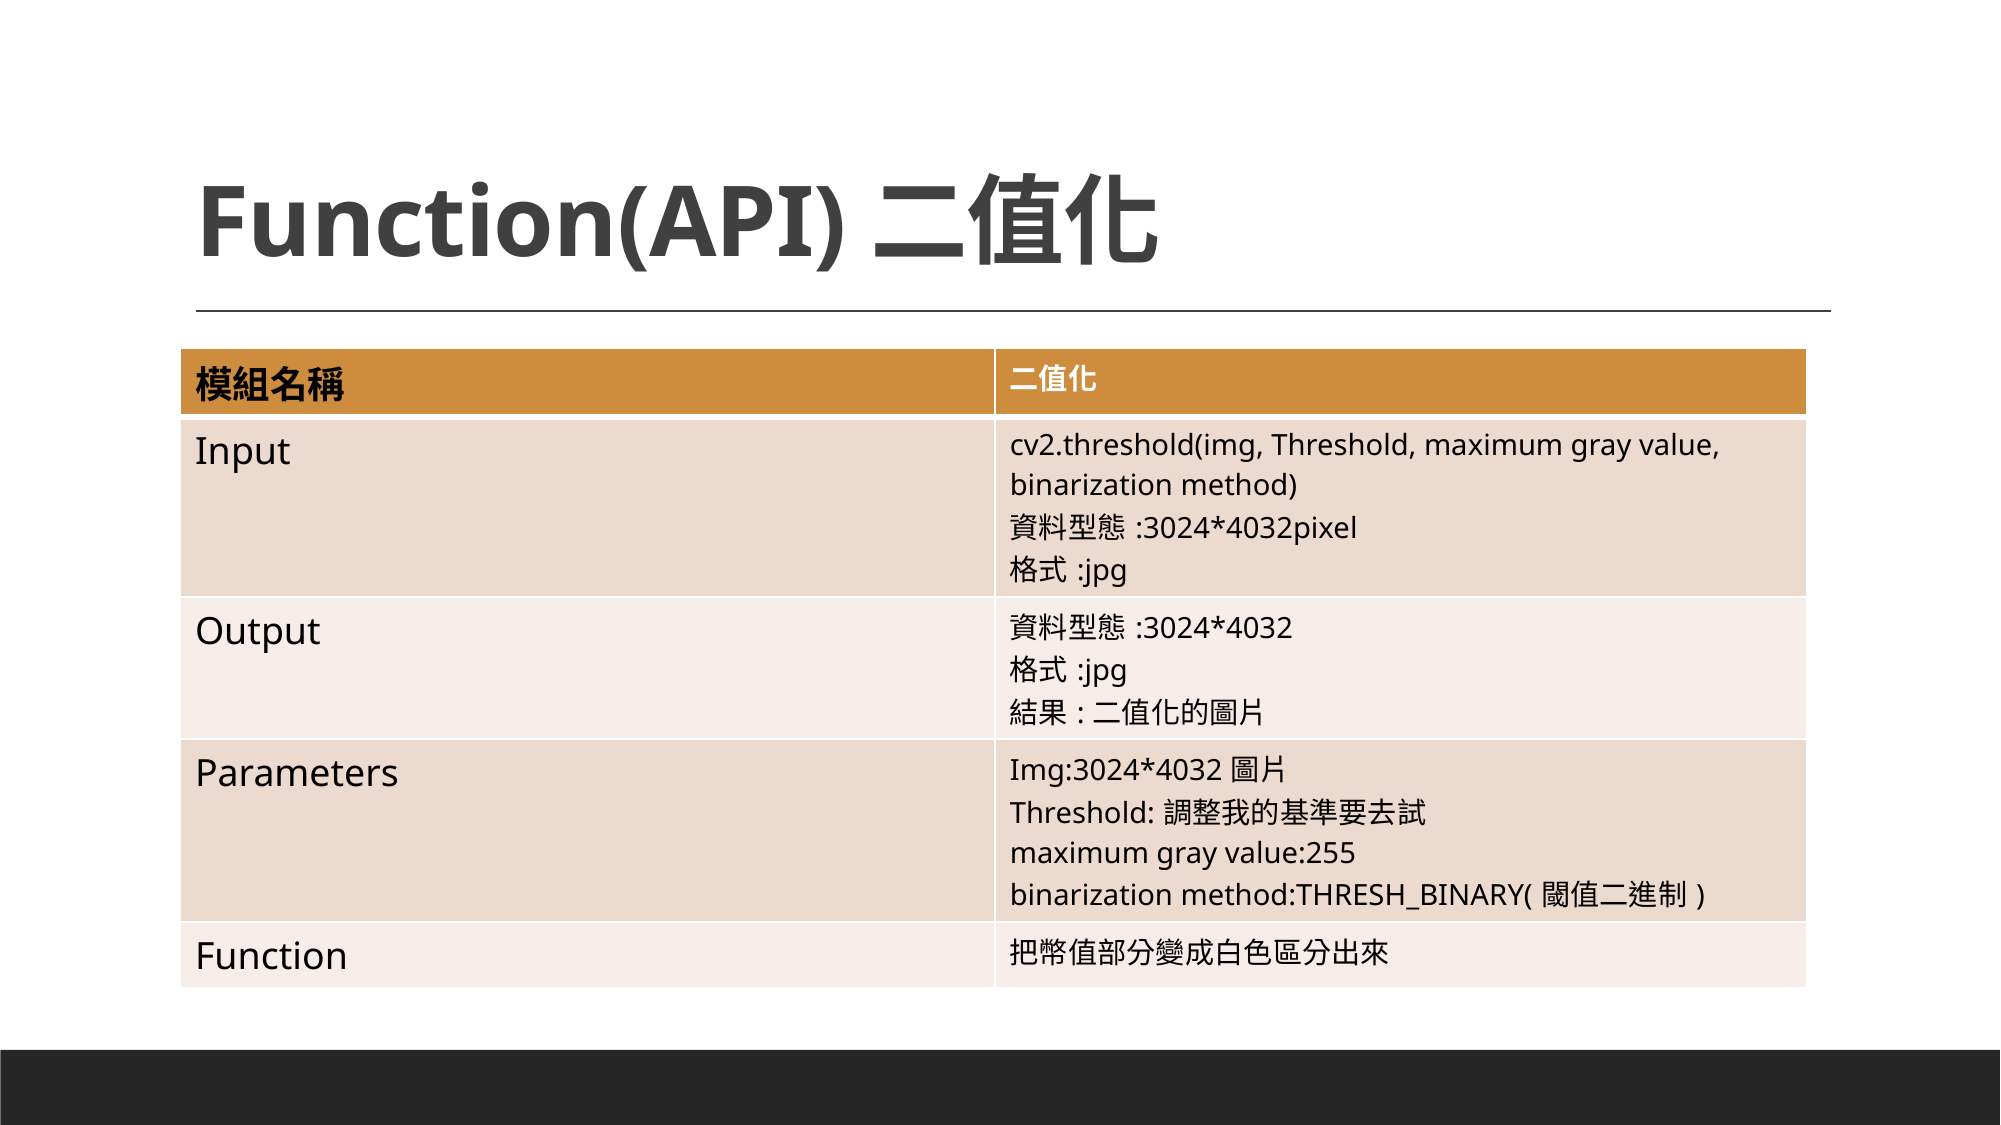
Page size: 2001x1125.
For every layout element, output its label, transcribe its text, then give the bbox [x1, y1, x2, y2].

title Function(API)二值化 [180, 47, 1830, 285]
table_cell 資料型態:3024*4032 格式:jpg 結果:二值化的圖片 [996, 598, 1806, 738]
table_cell Img:3024*4032圖片 Threshold:調整我的基準要去試 maximum gray value:255 binarization method:THRESH_BINARY(閾值二進制) [996, 740, 1806, 921]
table_cell Parameters [181, 740, 994, 921]
table_cell Input [181, 420, 994, 596]
table_cell Function [181, 923, 994, 987]
table_cell 把幣值部分變成白色區分出來 [996, 923, 1806, 987]
table_header 模組名稱 [181, 349, 994, 414]
table_cell Output [181, 598, 994, 738]
table_header 二值化 [996, 349, 1806, 414]
table_cell cv2.threshold(img, Threshold, maximum gray value, binarization method) 資料型態:3024*4032pixel 格式:jpg [996, 420, 1806, 596]
